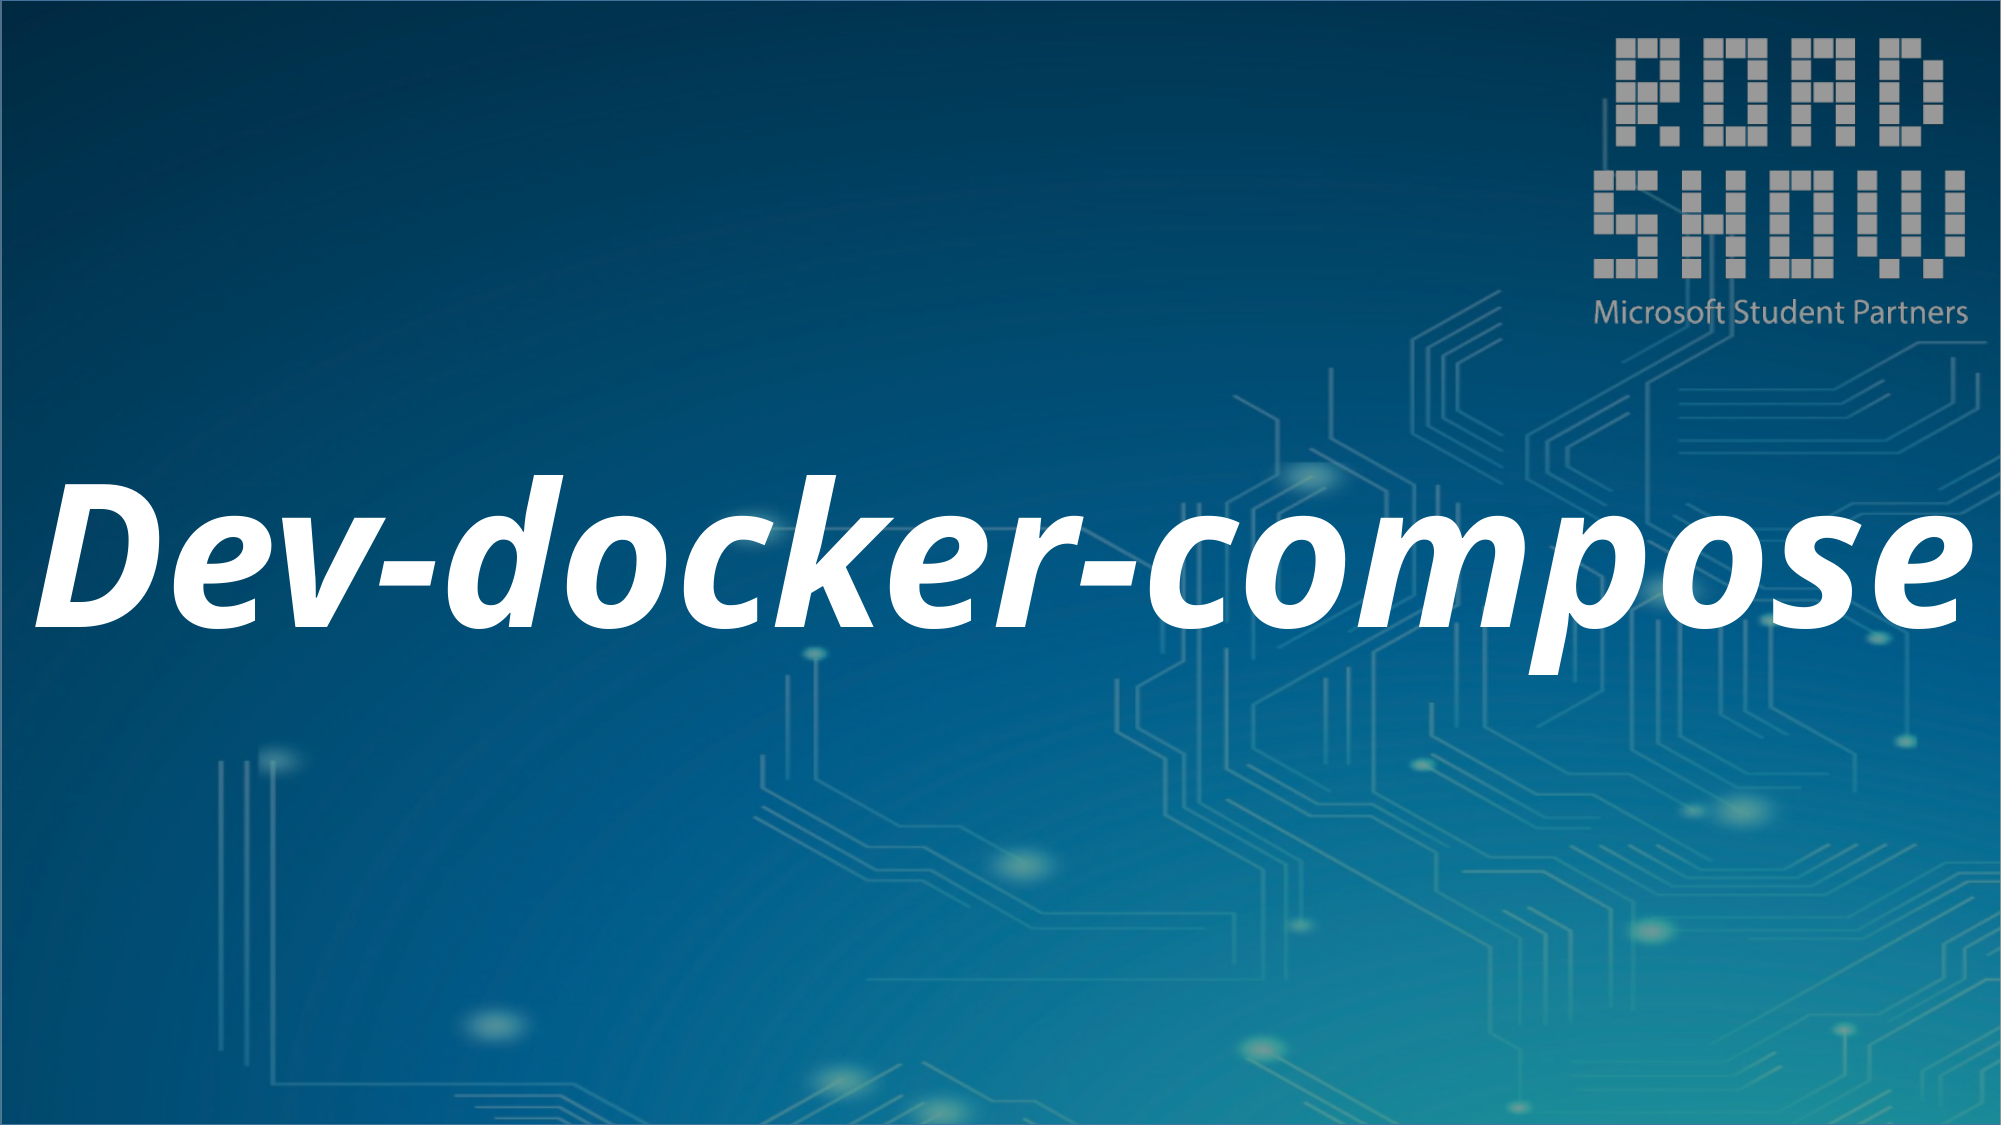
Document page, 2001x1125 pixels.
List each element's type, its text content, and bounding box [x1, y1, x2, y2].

title Dev-docker-compose [0, 0, 2000, 1125]
